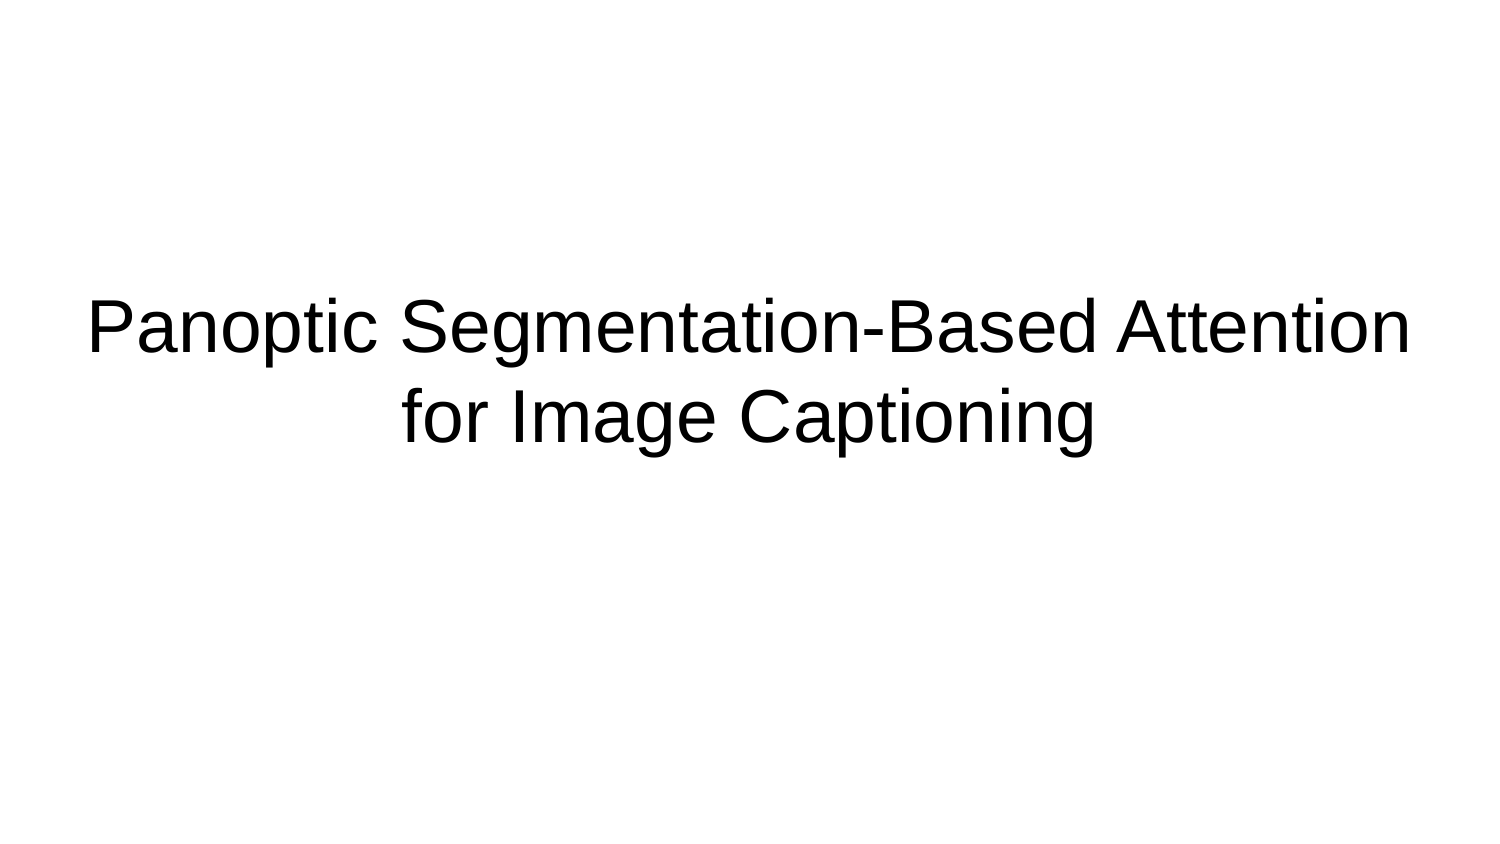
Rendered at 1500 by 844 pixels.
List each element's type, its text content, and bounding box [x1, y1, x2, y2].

title Panoptic Segmentation-Based Attention for Image Captioning [32, 261, 1468, 473]
